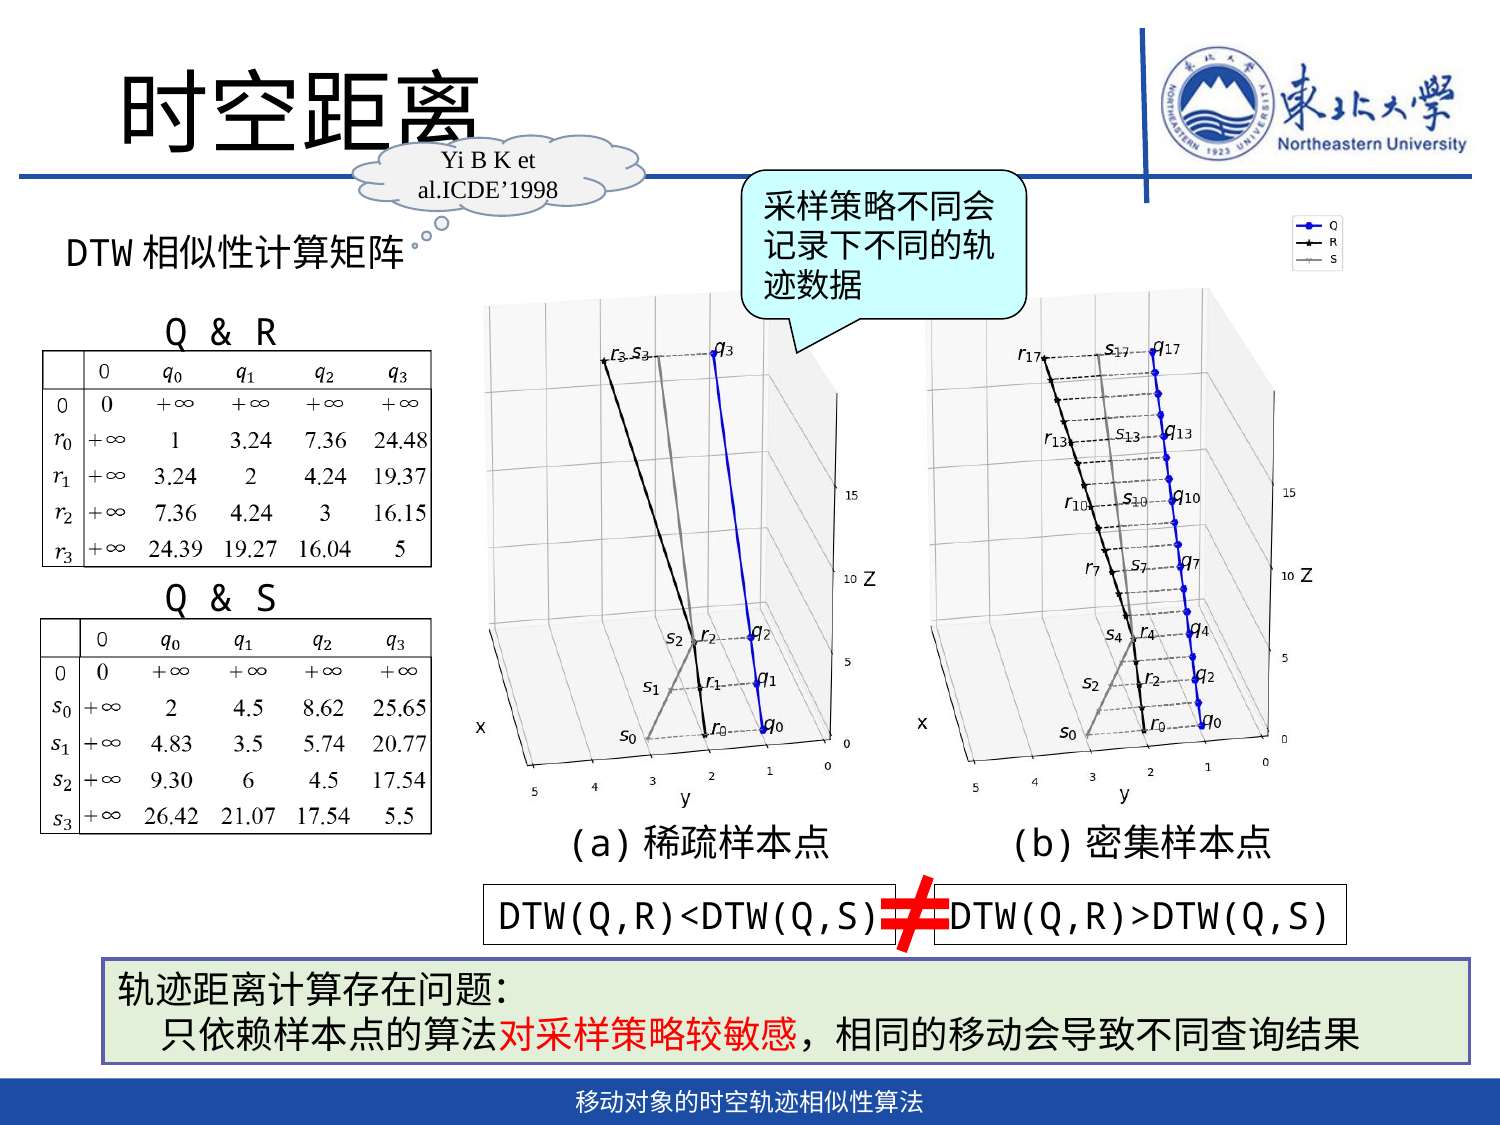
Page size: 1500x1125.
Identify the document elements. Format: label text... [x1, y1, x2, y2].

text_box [18, 28, 1475, 204]
text_box Yi B K et al.ICDE’1998 [394, 204, 590, 213]
text_box DTW(Q,R)>DTW(Q,S) [934, 884, 1347, 945]
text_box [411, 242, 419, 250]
text_box DTW(Q,R)<DTW(Q,S) [483, 884, 896, 945]
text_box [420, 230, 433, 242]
text_box DTW相似性计算矩阵 [51, 221, 420, 282]
text_box 移动对象的时空轨迹相似性算法 [0, 1077, 1500, 1125]
text_box 轨迹距离计算存在问题： 只依赖样本点的算法对采样策略较敏感，相同的移动会导致不同查询结果 [102, 958, 1470, 1064]
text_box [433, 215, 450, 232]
picture [39, 617, 432, 836]
text_box (a)稀疏样本点 [552, 812, 846, 872]
picture [41, 350, 432, 569]
text_box Q & S [150, 569, 292, 617]
picture [469, 211, 1346, 812]
text_box 采样策略不同会记录下不同的轨迹数据 [741, 204, 1027, 212]
text_box Q & R [150, 300, 292, 350]
text_box (b)密集样本点 [994, 811, 1288, 872]
text_box [880, 873, 951, 955]
